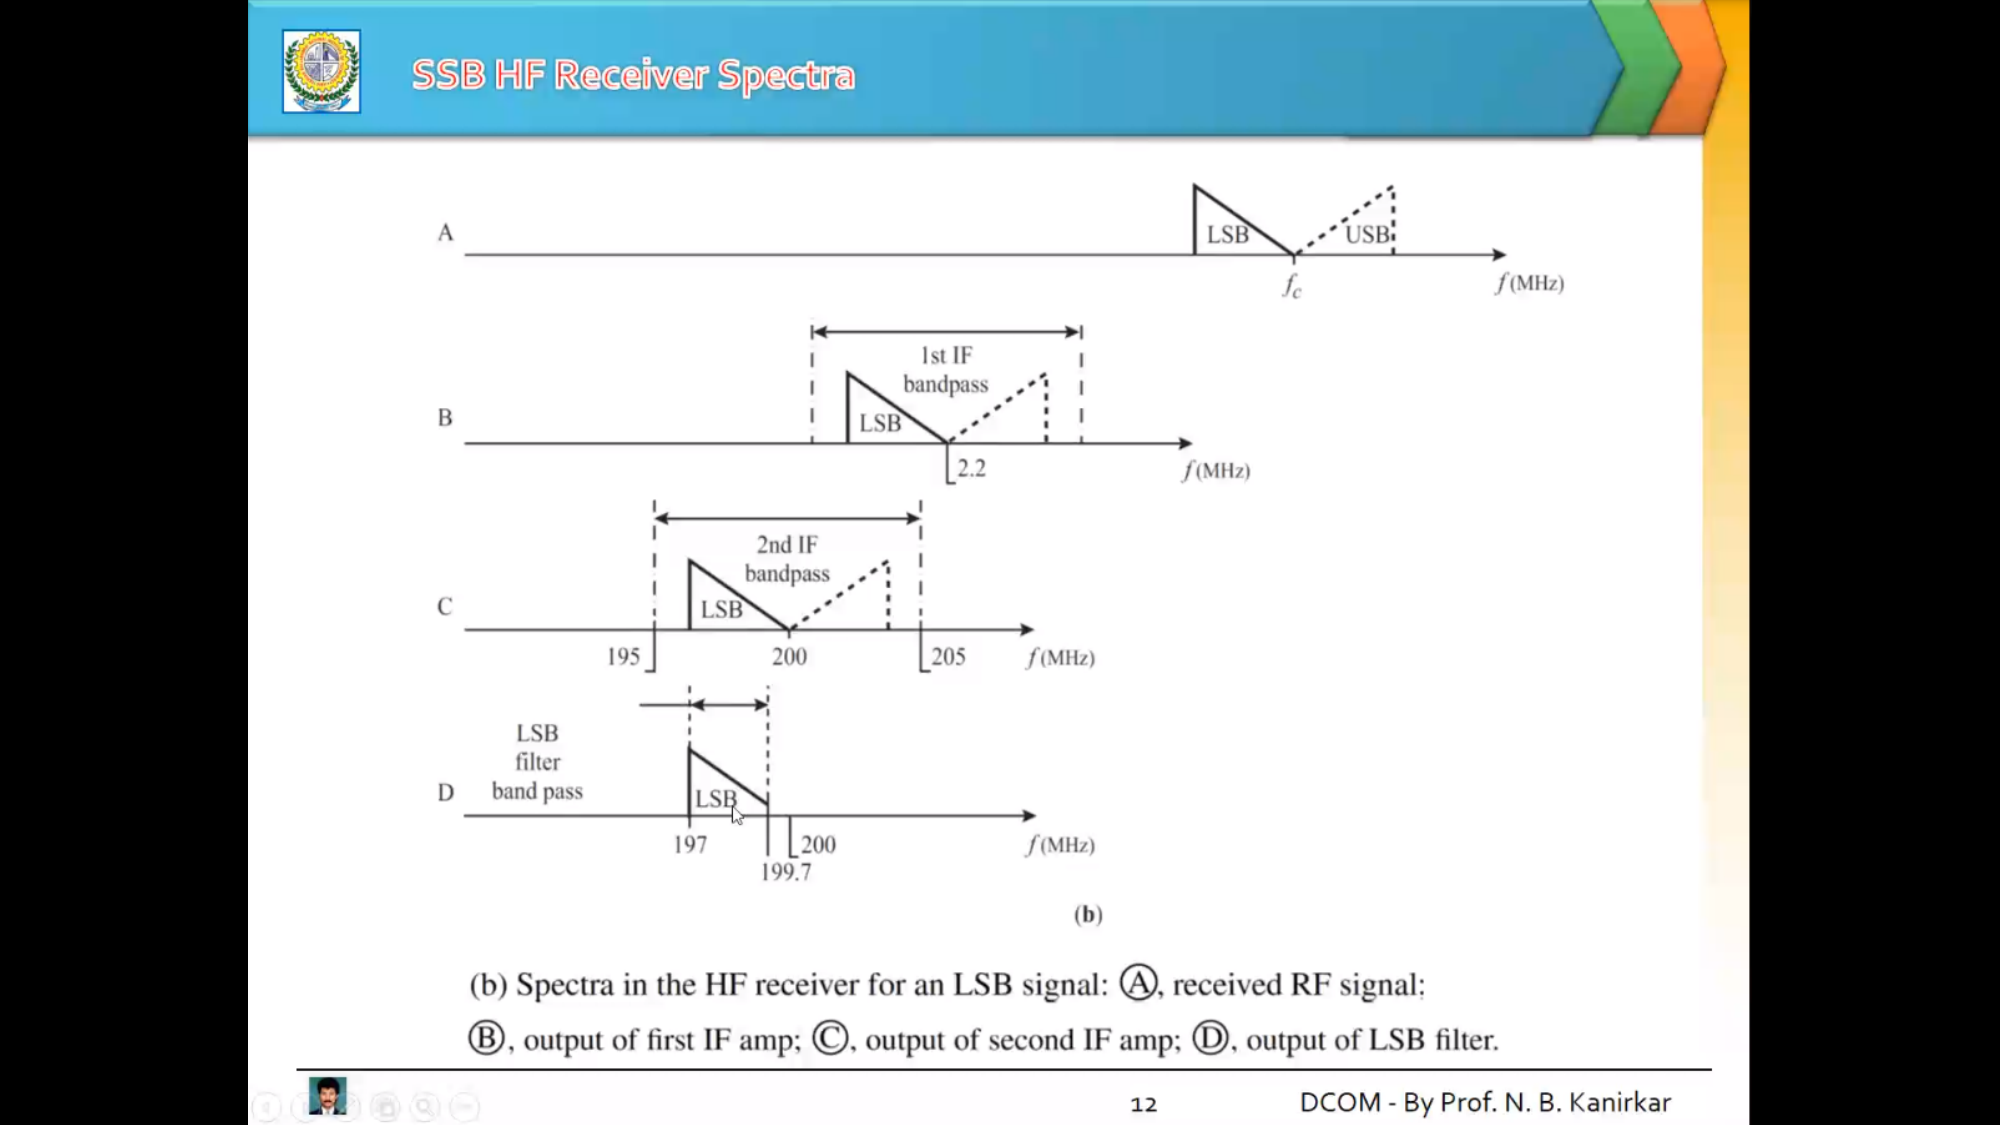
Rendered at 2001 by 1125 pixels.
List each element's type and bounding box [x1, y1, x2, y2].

list [247, 0, 1752, 1125]
